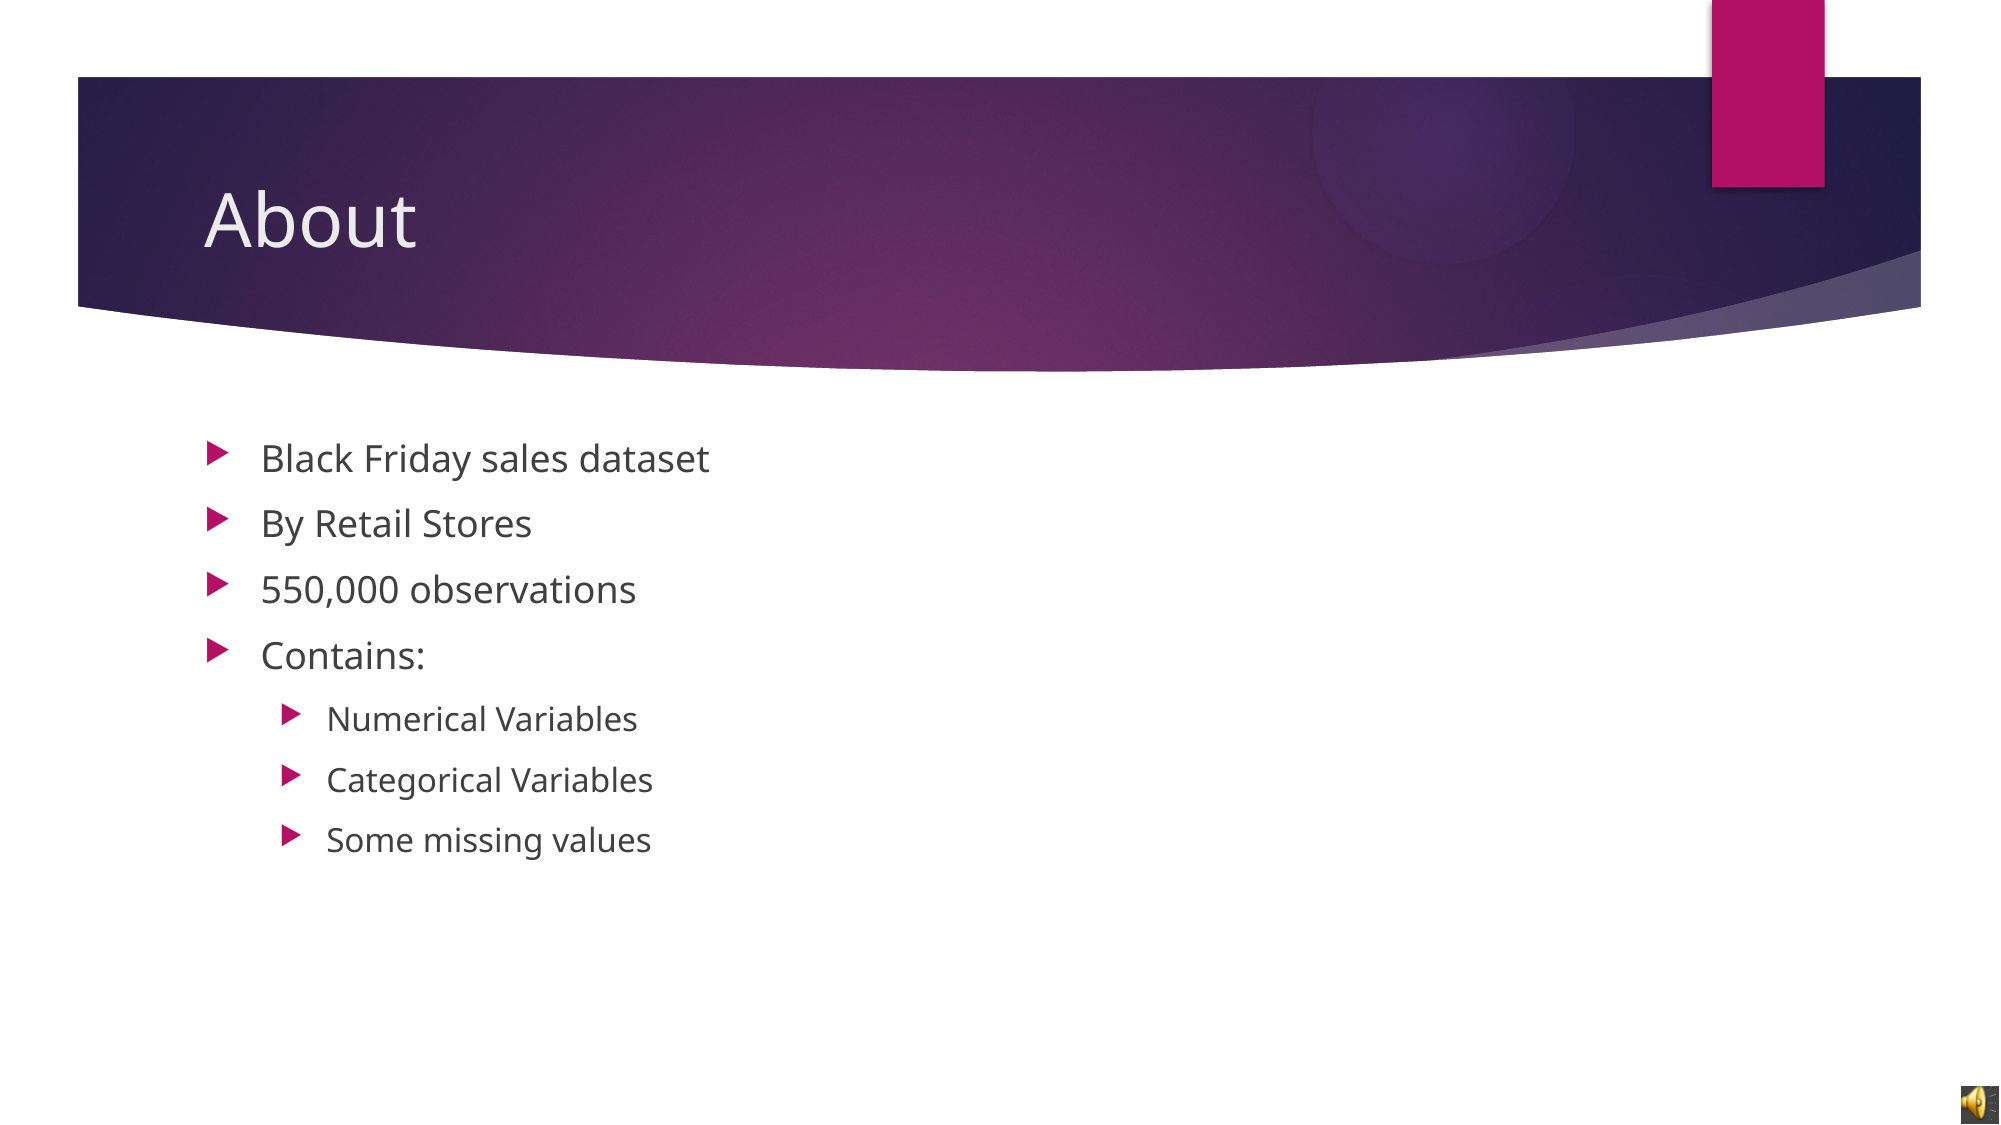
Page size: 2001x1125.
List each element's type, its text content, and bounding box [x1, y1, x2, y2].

list Black Friday sales dataset By Retail Stores 550,000 observations Contains: Numerical Variables Categorical Variables Some missing values [189, 427, 1638, 988]
title About [189, 159, 1627, 276]
picture [1959, 1084, 2000, 1125]
